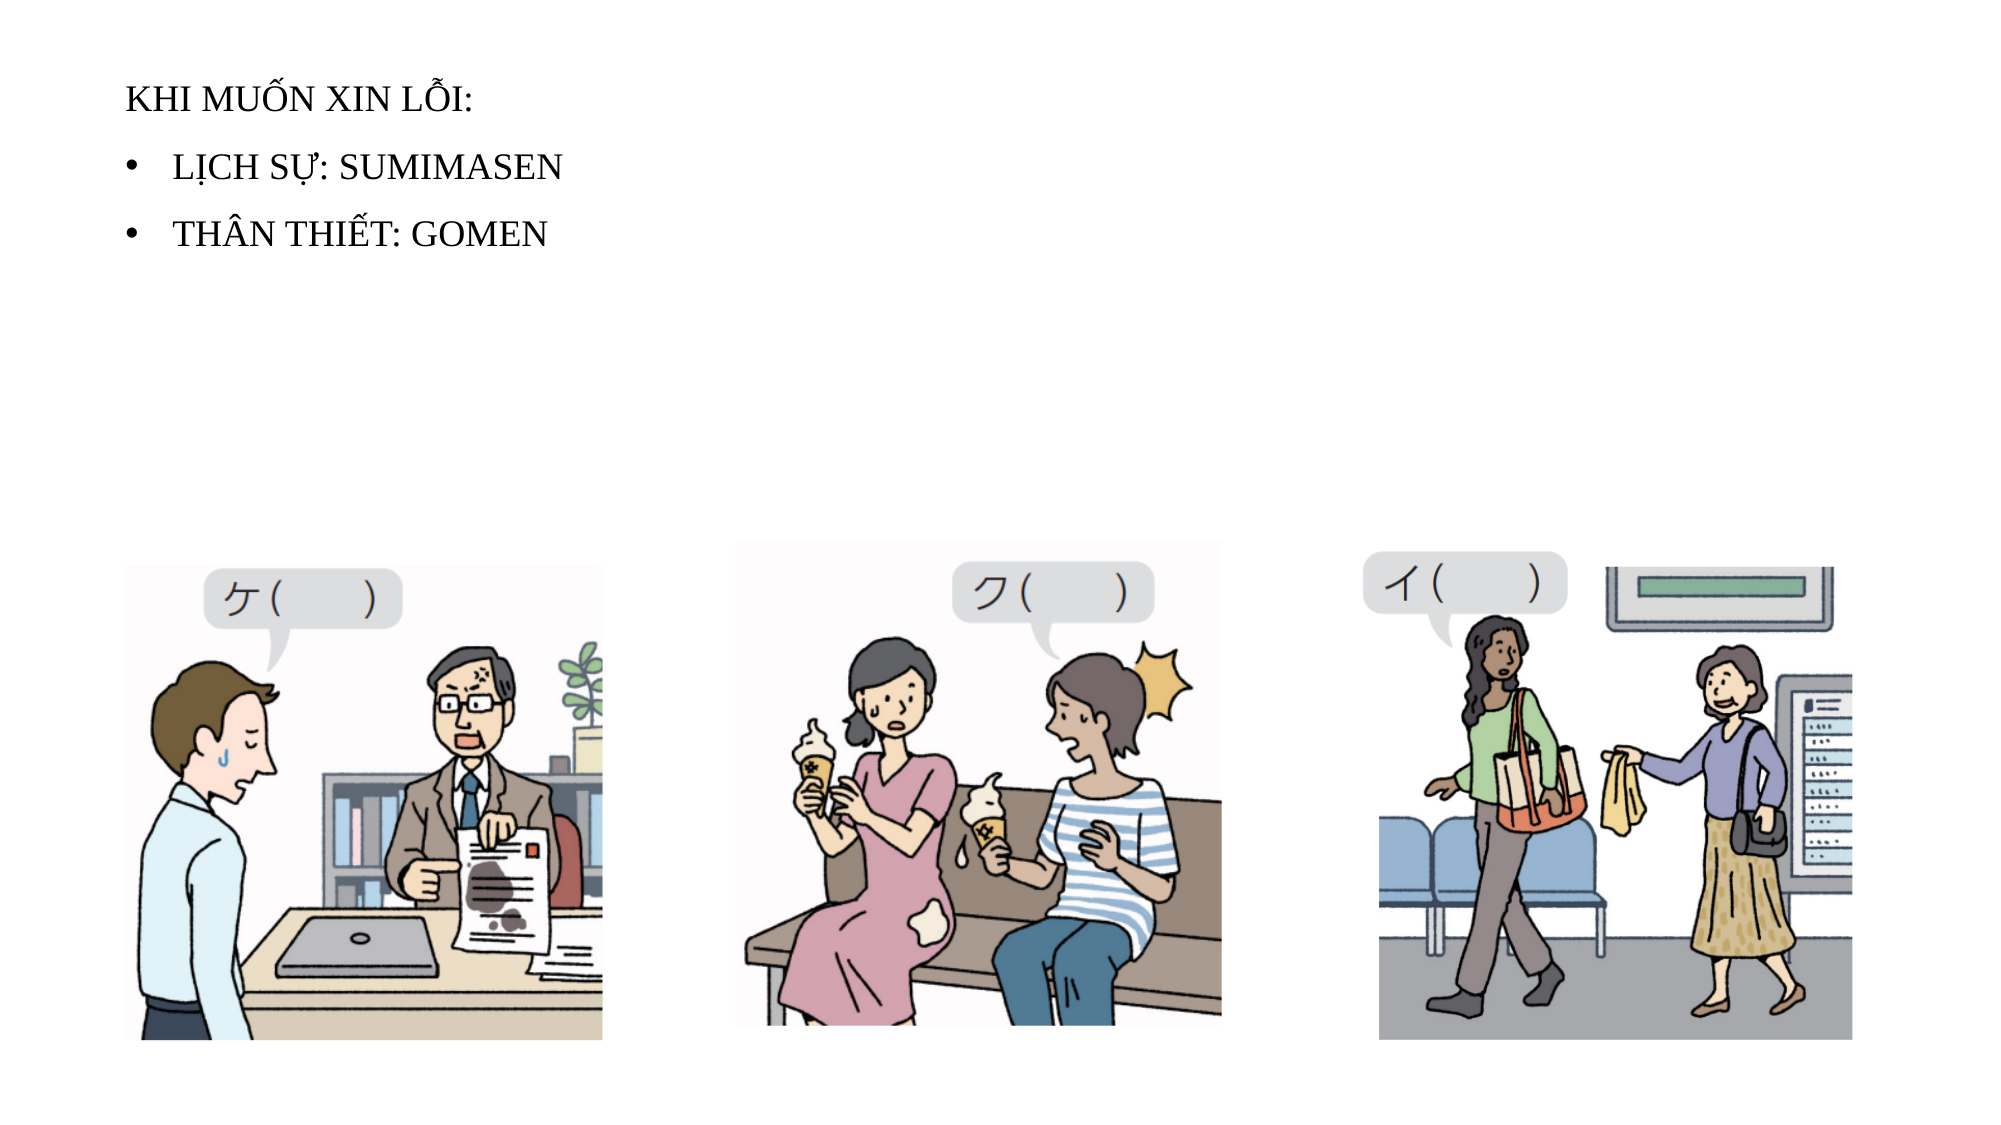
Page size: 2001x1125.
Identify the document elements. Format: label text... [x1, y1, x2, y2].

picture [715, 538, 1236, 1031]
picture [110, 562, 614, 1044]
text_box KHI MUỐN XIN LỖI: LỊCH SỰ: SUMIMASEN THÂN THIẾT: GOMEN [110, 44, 1742, 262]
picture [1349, 546, 1870, 1044]
